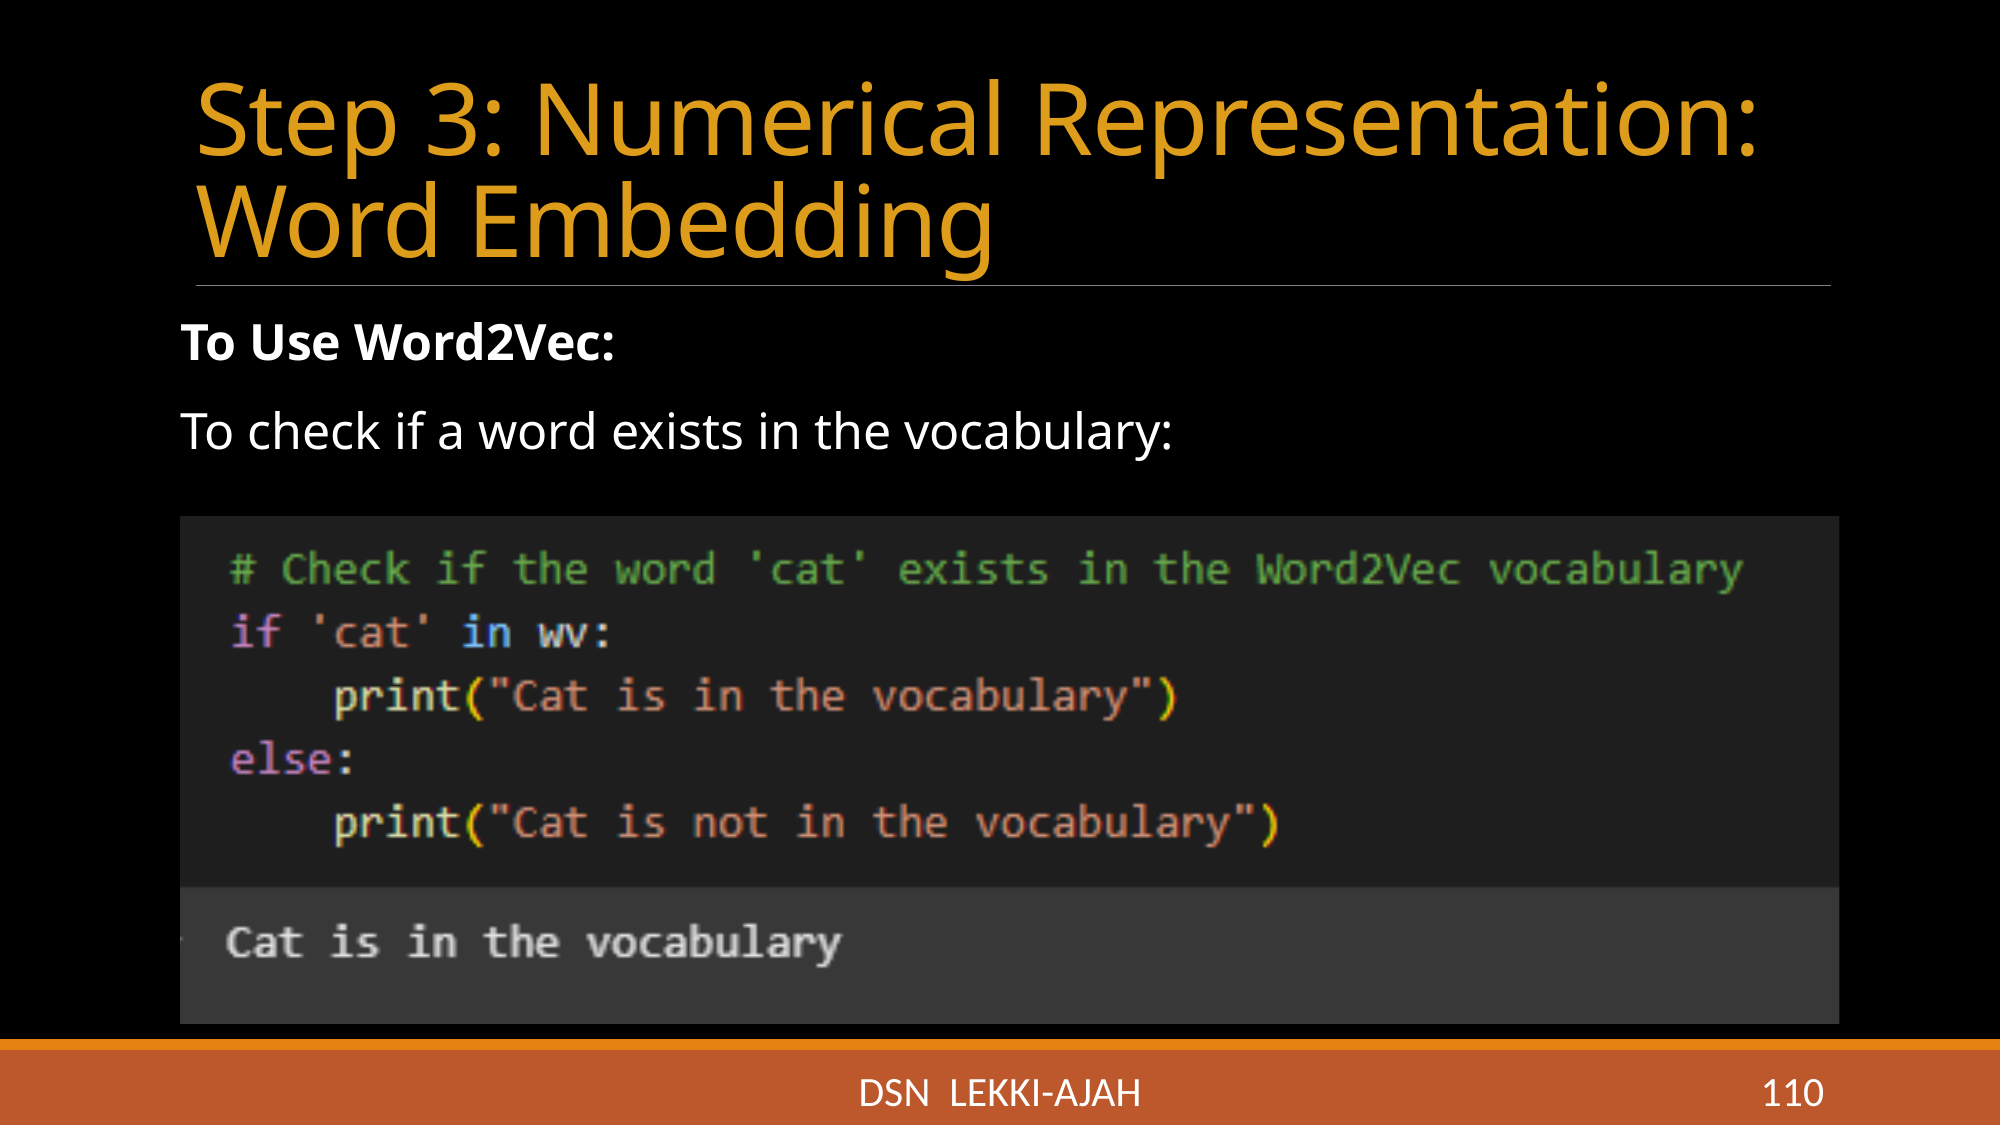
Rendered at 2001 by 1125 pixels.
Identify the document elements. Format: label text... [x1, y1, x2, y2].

text_box [277, 1034, 933, 1054]
picture [179, 515, 1840, 1024]
list To Use Word2Vec: To check if a word exists in the vocabulary: [180, 302, 1891, 1054]
slide_number 110 [1624, 1059, 1840, 1120]
footer DSN LEKKI-AJAH [604, 1059, 1396, 1120]
title Step 3: Numerical Representation: Word Embedding [180, 47, 1830, 285]
